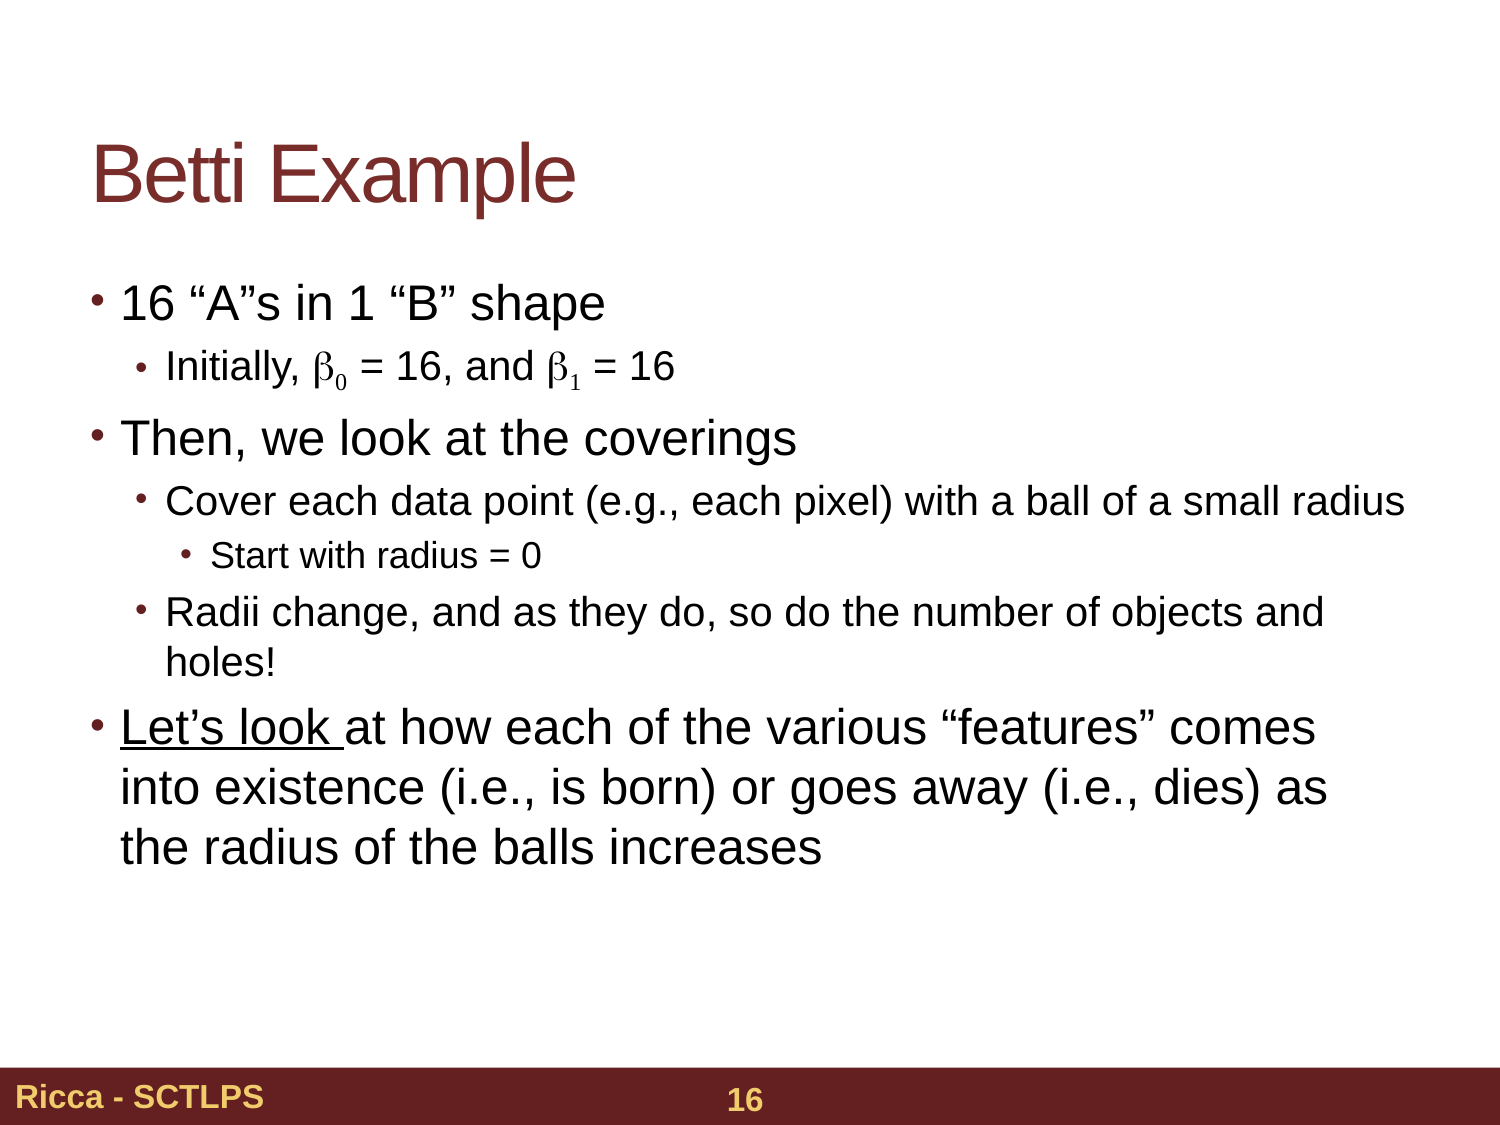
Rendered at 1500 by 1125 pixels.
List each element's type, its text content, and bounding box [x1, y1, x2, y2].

footer Ricca - SCTLPS [0, 1068, 525, 1123]
list 16 “A”s in 1 “B” shape Initially, b0 = 16, and b1 = 16 Then, we look at the coverings Cover each data point (e.g., each pixel) with a ball of a small radius Start with radius = 0 Radii change, and as they do, so do the number of objects and holes! Let’s look at how each of the various “features” comes into existence (i.e., is born) or goes away (i.e., dies) as the radius of the balls increases [75, 262, 1425, 1063]
slide_number 16 [657, 1071, 833, 1125]
title Betti Example [75, 87, 1425, 250]
